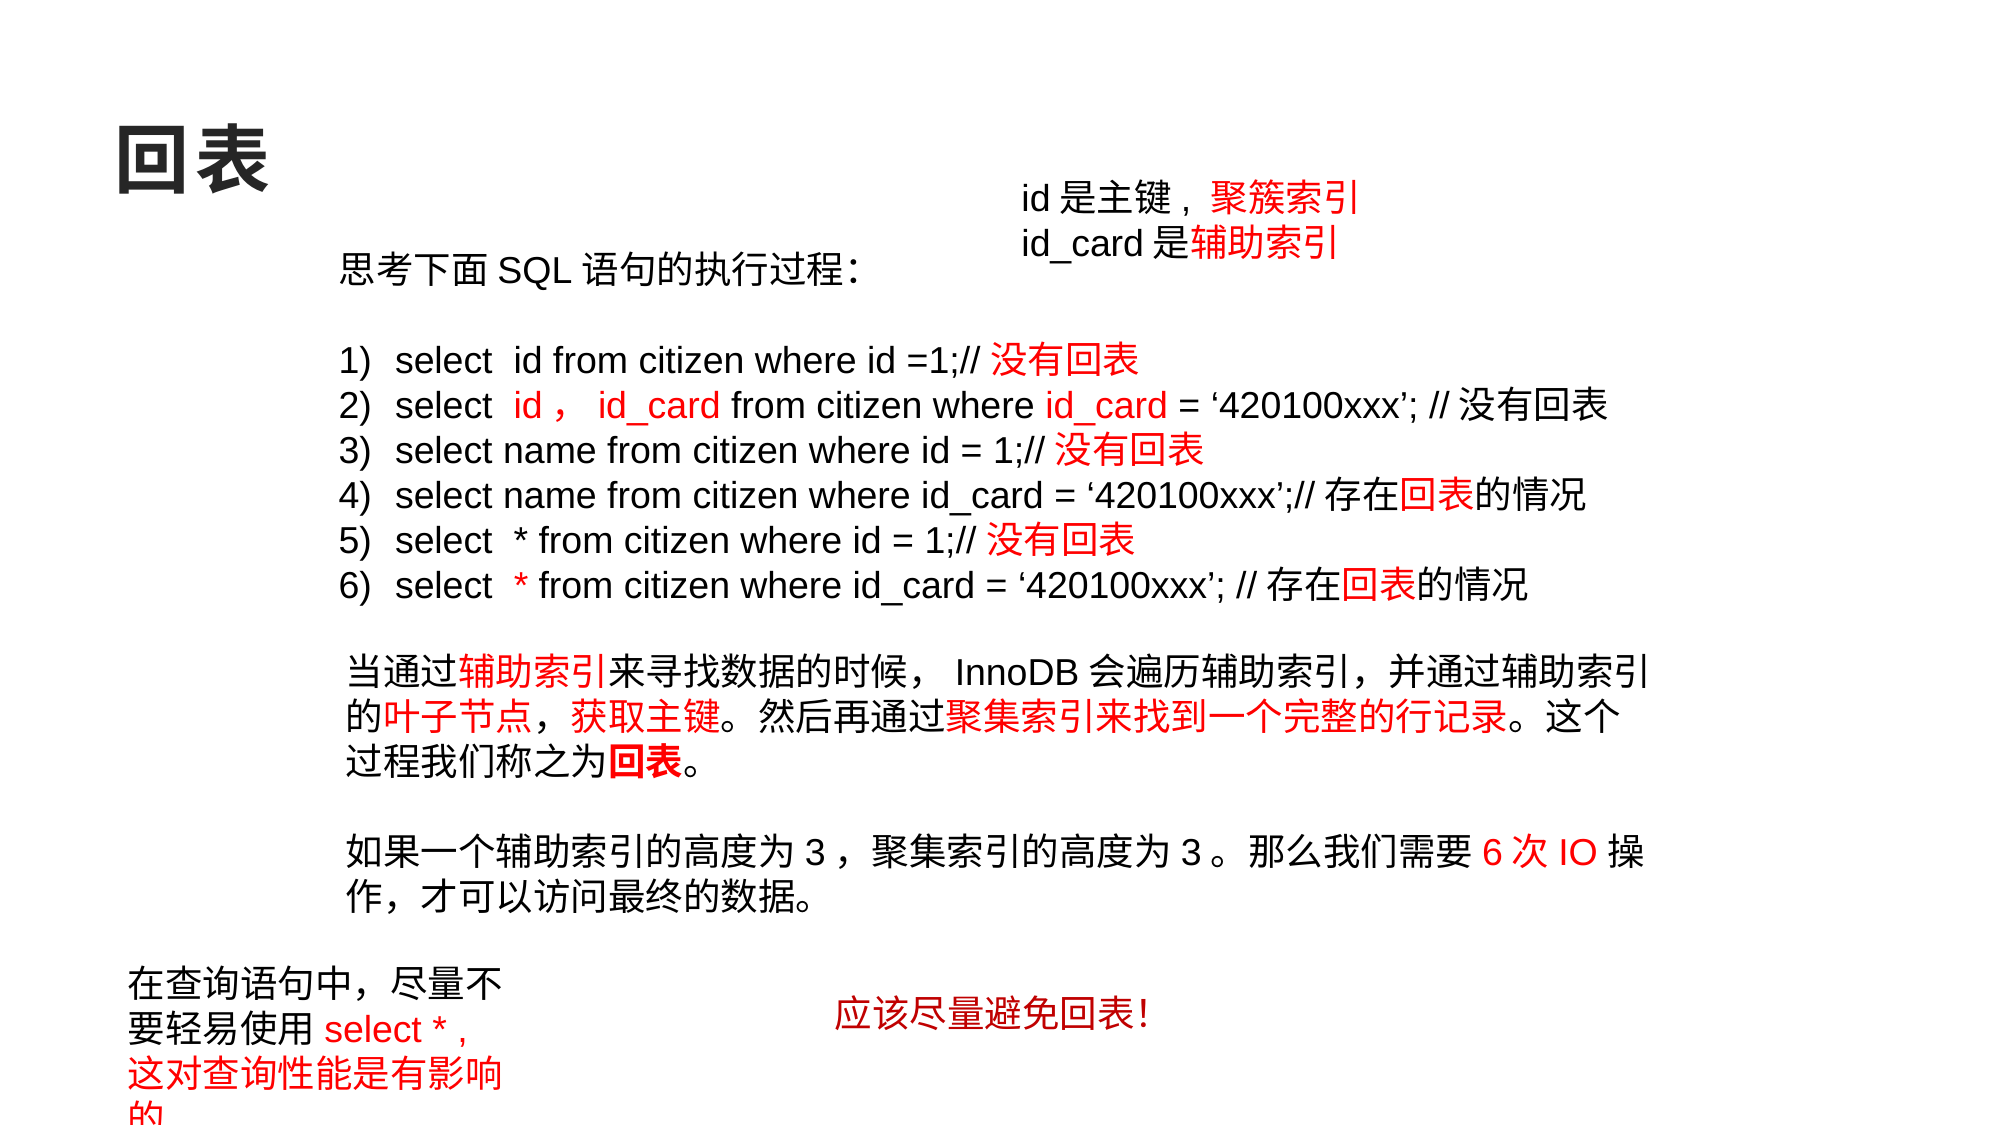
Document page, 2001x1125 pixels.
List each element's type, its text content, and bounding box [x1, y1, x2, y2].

text_box 在查询语句中，尽量不要轻易使用select * , 这对查询性能是有影响的 [113, 952, 539, 1125]
text_box 思考下面SQL语句的执行过程： select id from citizen where id =1;//没有回表 select id，id_card from citizen where id_card = ‘420100xxx’; //没有回表 select name from citizen where id = 1;//没有回表 select name from citizen where id_card = ‘420100xxx’;//存在回表的情况 select * from citizen where id = 1;//没有回表 select * from citizen where id_card = ‘420100xxx’; //存在回表的情况 [323, 238, 1750, 614]
text_box 应该尽量避免回表！ [820, 982, 1597, 1043]
text_box 当通过辅助索引来寻找数据的时候，InnoDB会遍历辅助索引，并通过辅助索引的叶子节点，获取主键。然后再通过聚集索引来找到一个完整的行记录。这个过程我们称之为回表。 如果一个辅助索引的高度为3，聚集索引的高度为3。那么我们需要6次IO操作，才可以访问最终的数据。 [331, 640, 1668, 926]
text_box id是主键, 聚簇索引 id_card是辅助索引 [1006, 166, 1605, 272]
text_box 回表 [99, 99, 1900, 216]
